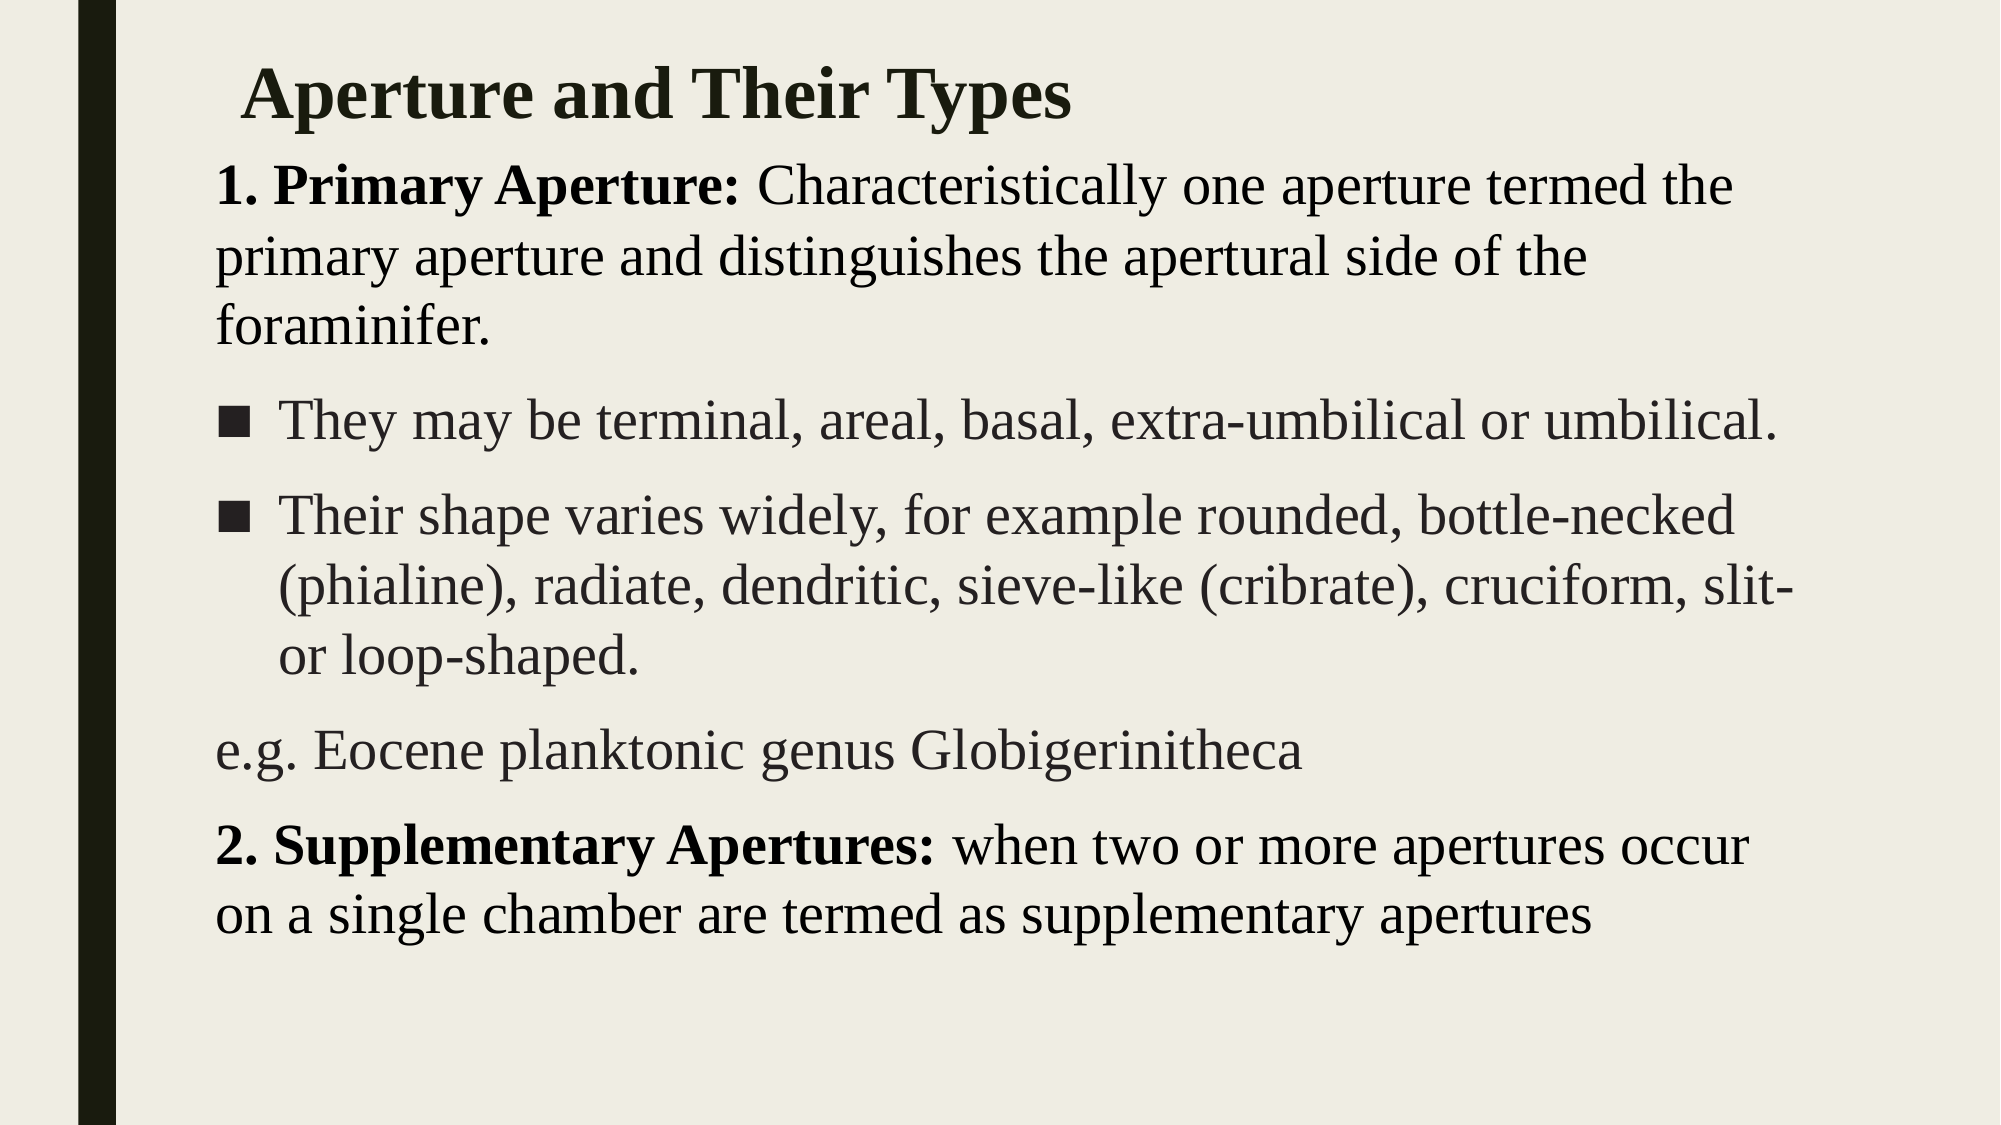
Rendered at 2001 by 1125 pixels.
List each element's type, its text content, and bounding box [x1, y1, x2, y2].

list 1. Primary Aperture: Characteristically one aperture termed the primary aperture and distinguishes the apertural side of the foraminifer. They may be terminal, areal, basal, extra-umbilical or umbilical. Their shape varies widely, for example rounded, bottle-necked (phialine), radiate, dendritic, sieve-like (cribrate), cruciform, slit- or loop-shaped. e.g. Eocene planktonic genus Globigerinitheca 2. Supplementary Apertures: when two or more apertures occur on a single chamber are termed as supplementary apertures [200, 139, 1822, 1125]
title Aperture and Their Types [225, 47, 1800, 139]
